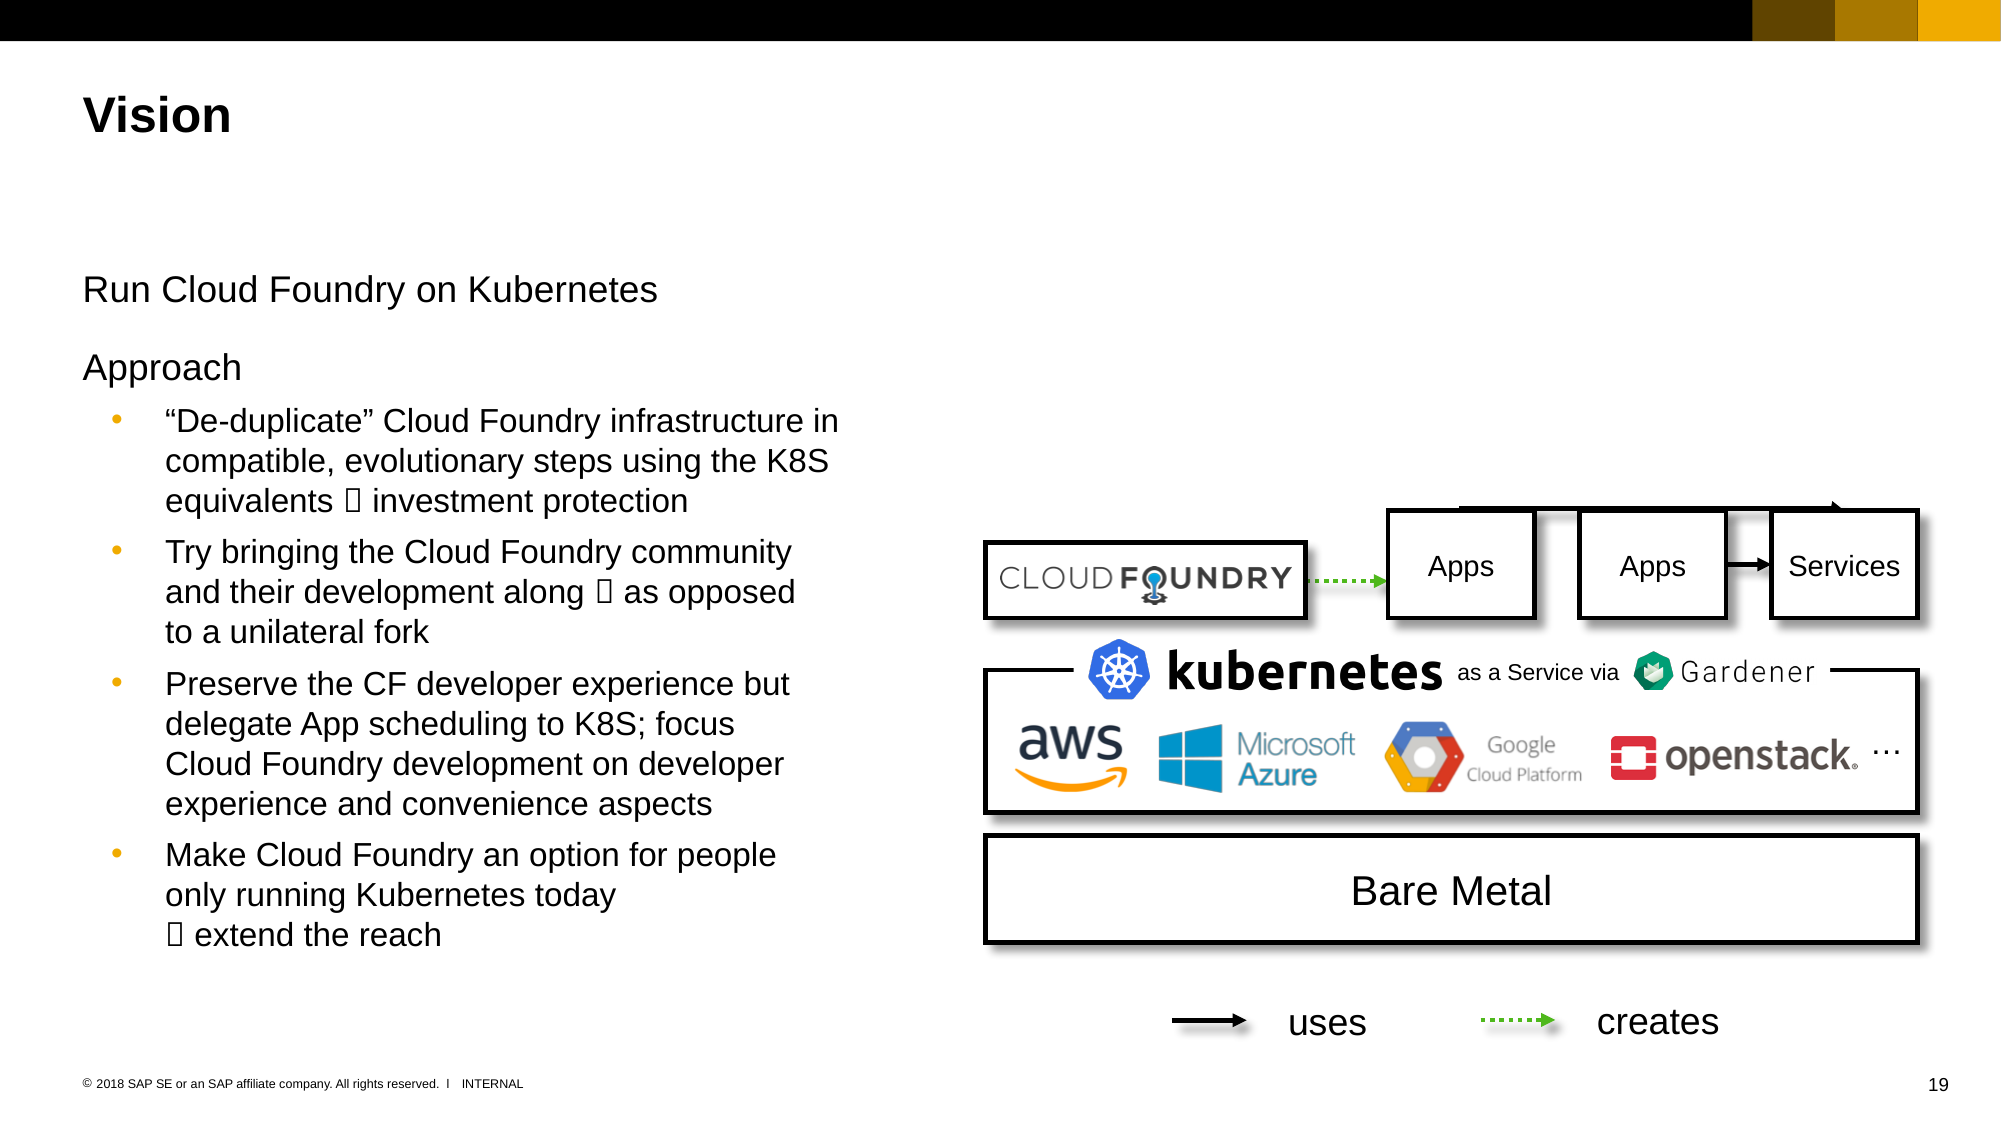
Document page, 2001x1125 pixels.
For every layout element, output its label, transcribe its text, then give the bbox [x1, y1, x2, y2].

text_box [1073, 637, 1646, 703]
picture [1611, 736, 1858, 781]
text_box creates [1596, 997, 1720, 1043]
picture [1154, 718, 1359, 798]
text_box Apps [1388, 510, 1535, 618]
text_box Services [1771, 510, 1918, 618]
picture [1380, 718, 1589, 798]
text_box Apps [1579, 510, 1646, 618]
list Run Cloud Foundry on Kubernetes Approach “De-duplicate” Cloud Foundry infrastructure in compatible, evolutionary steps using the K8S equivalents  investment protection Try bringing the Cloud Foundry community and their development along  as opposed to a unilateral fork Preserve the CF developer experience but delegate App scheduling to K8S; focus Cloud Foundry development on developer experience and convenience aspects Make Cloud Foundry an option for people only running Kubernetes today  extend the reach [82, 265, 1918, 960]
text_box uses [1288, 997, 1368, 1043]
picture [999, 565, 1293, 606]
picture [1011, 718, 1132, 799]
title Vision [82, 82, 1918, 144]
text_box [1652, 318, 1656, 703]
text_box Apps [1660, 510, 1726, 618]
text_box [1660, 637, 1831, 703]
